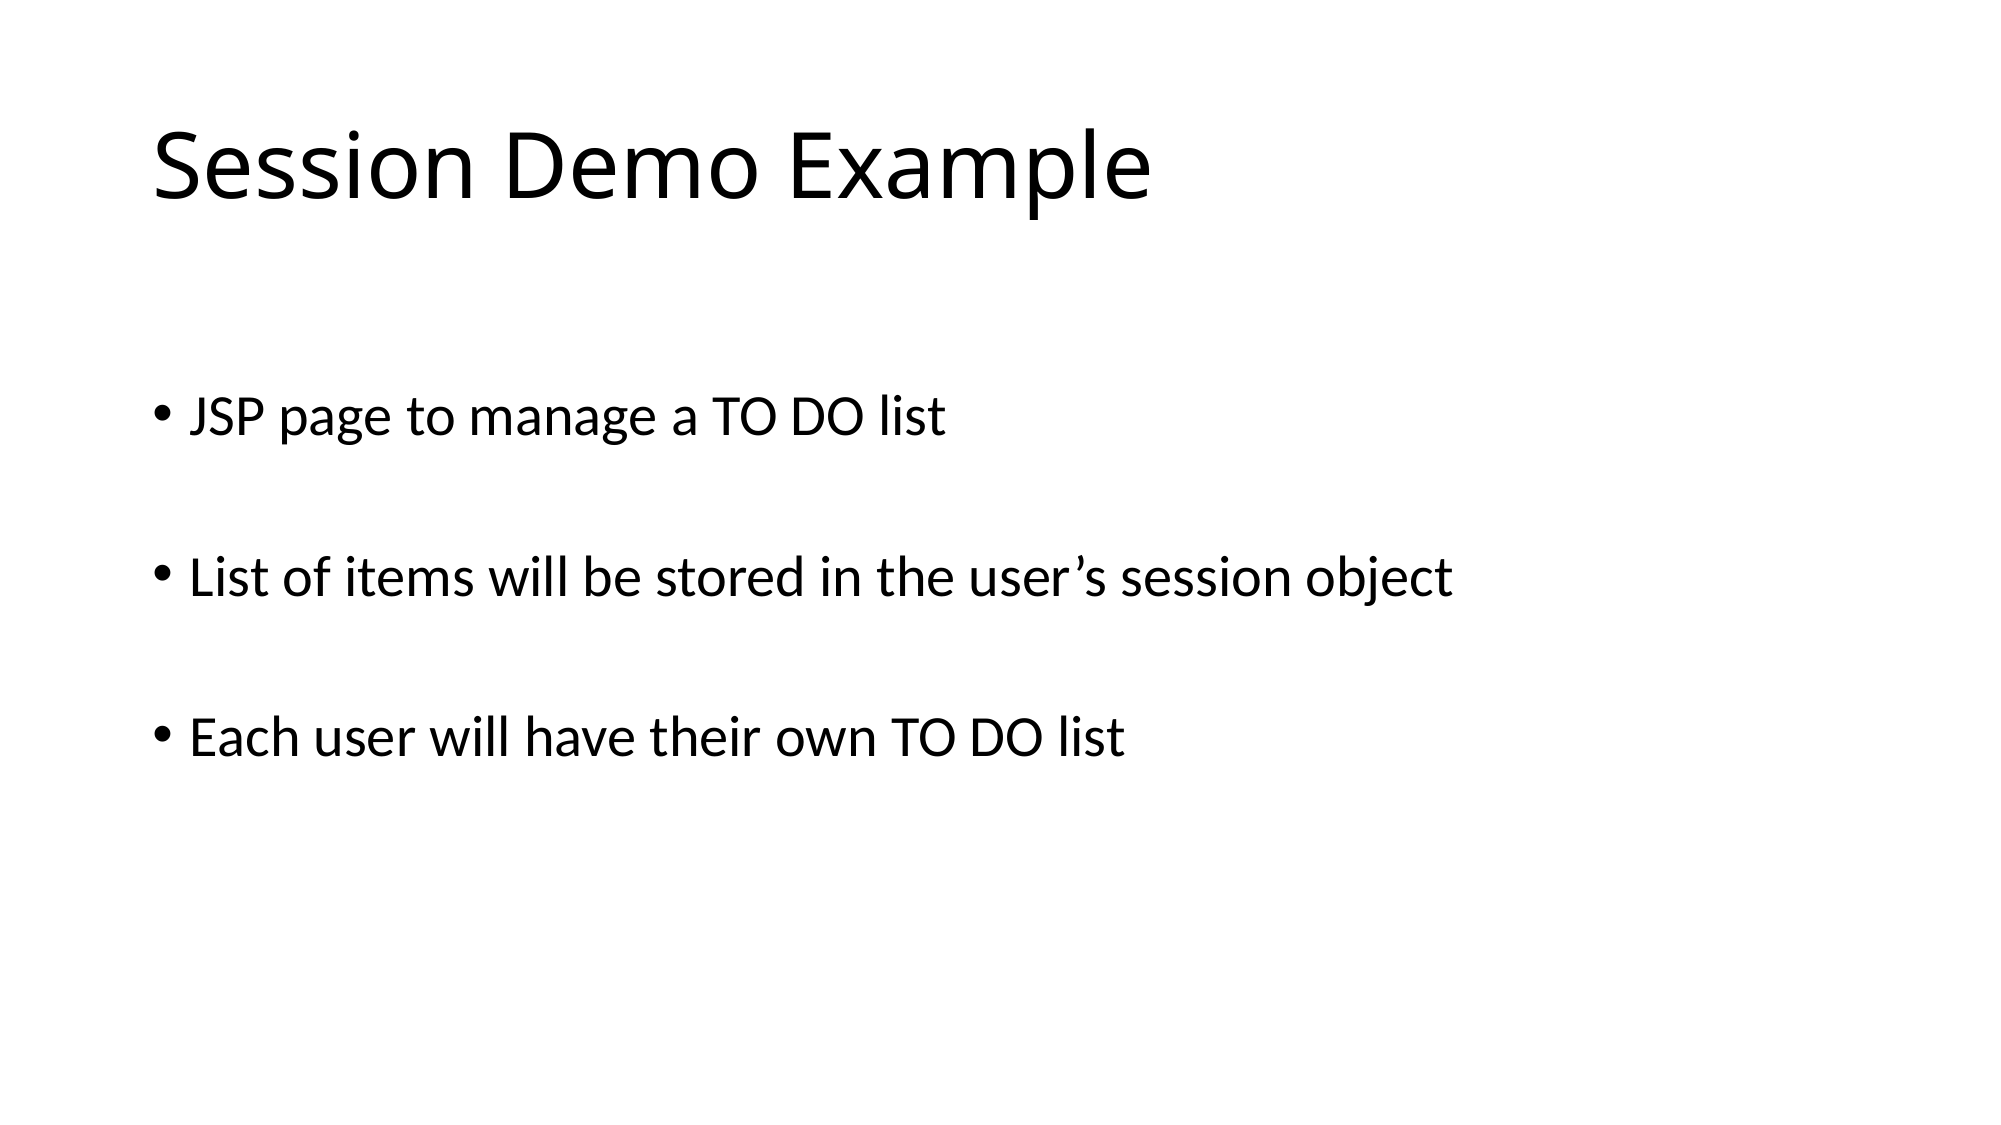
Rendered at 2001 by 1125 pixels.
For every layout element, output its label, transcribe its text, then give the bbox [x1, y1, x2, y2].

title Session Demo Example [137, 59, 1863, 278]
list JSP page to manage a TO DO list List of items will be stored in the user’s session object Each user will have their own TO DO list [137, 299, 1863, 1014]
